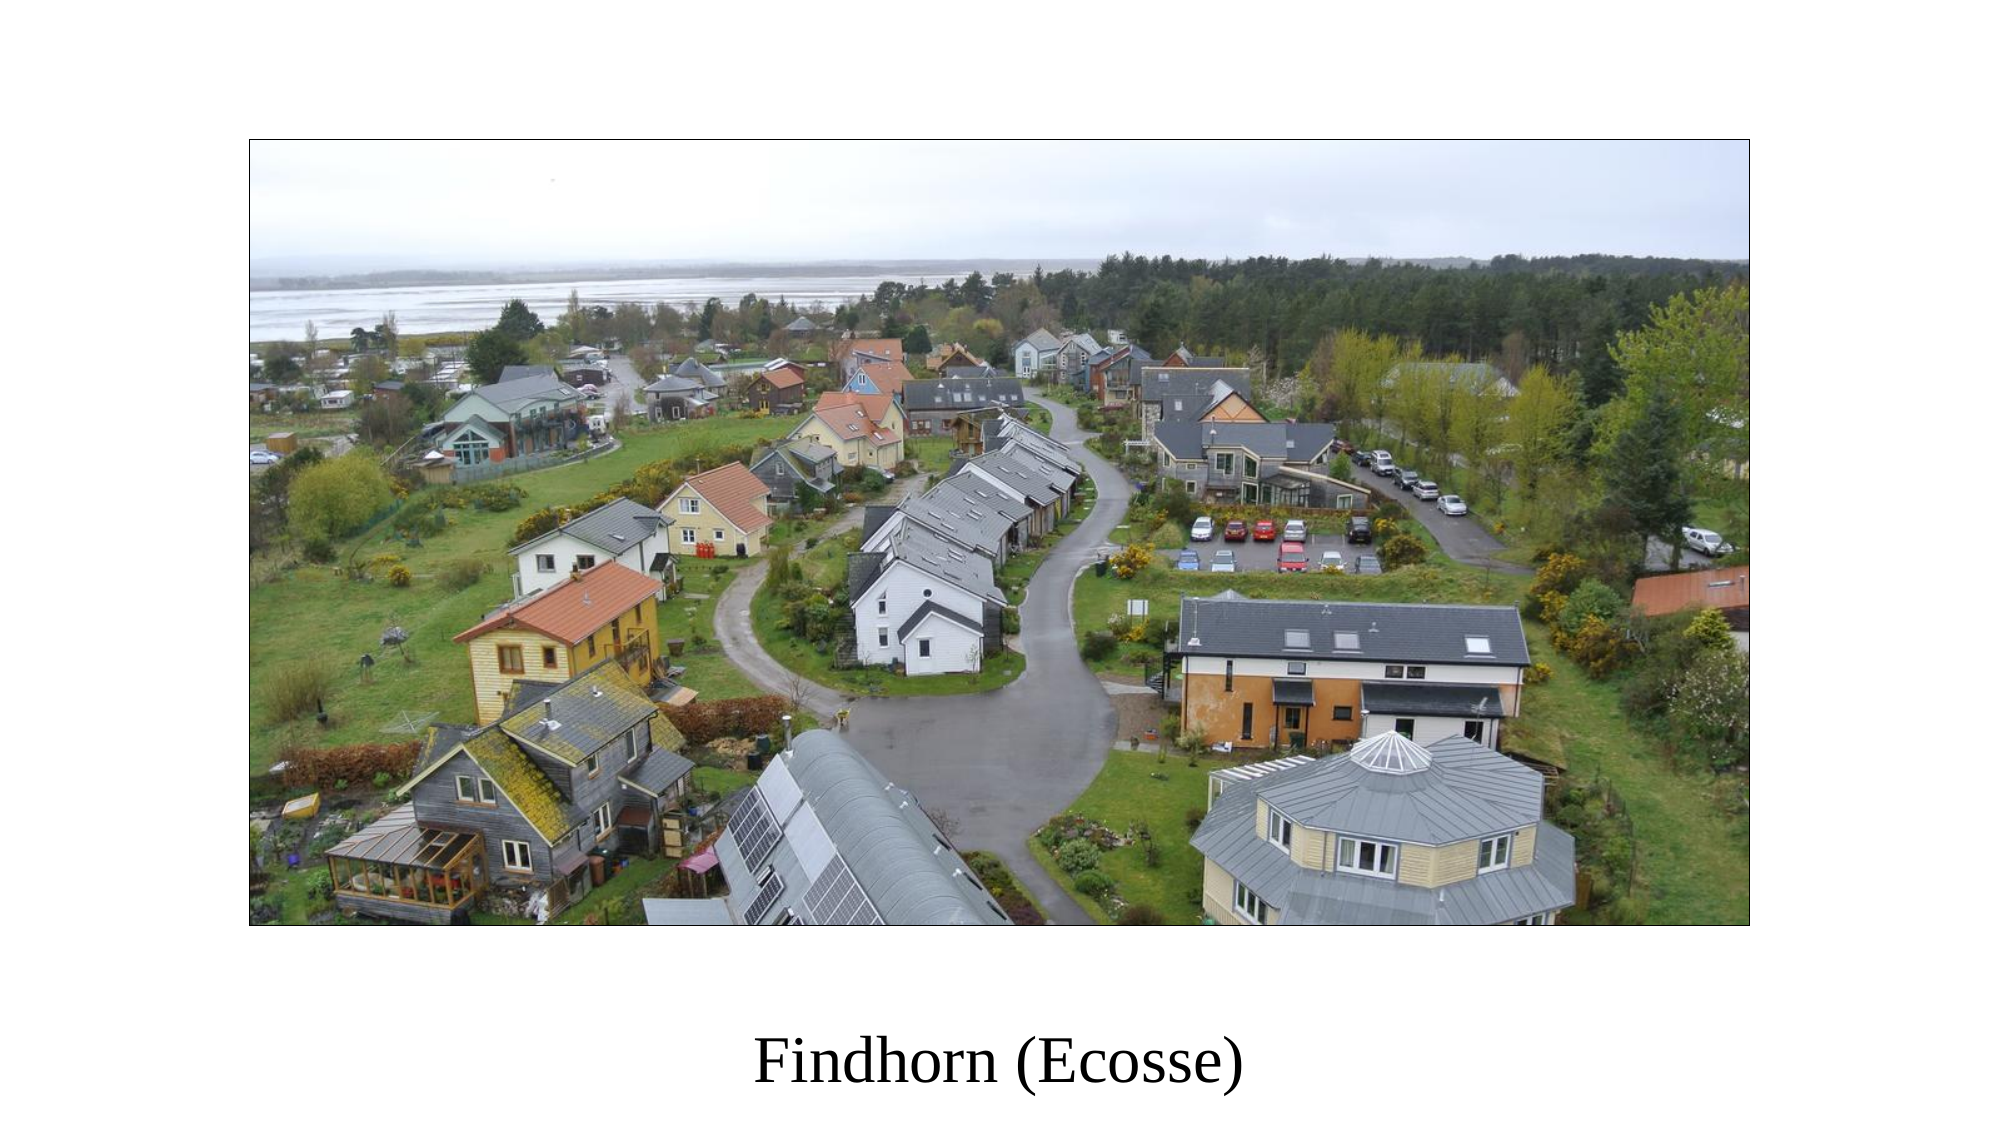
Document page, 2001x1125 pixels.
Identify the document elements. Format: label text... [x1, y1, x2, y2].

picture [249, 139, 1750, 926]
title Findhorn (Ecosse) [249, 1009, 1750, 1105]
